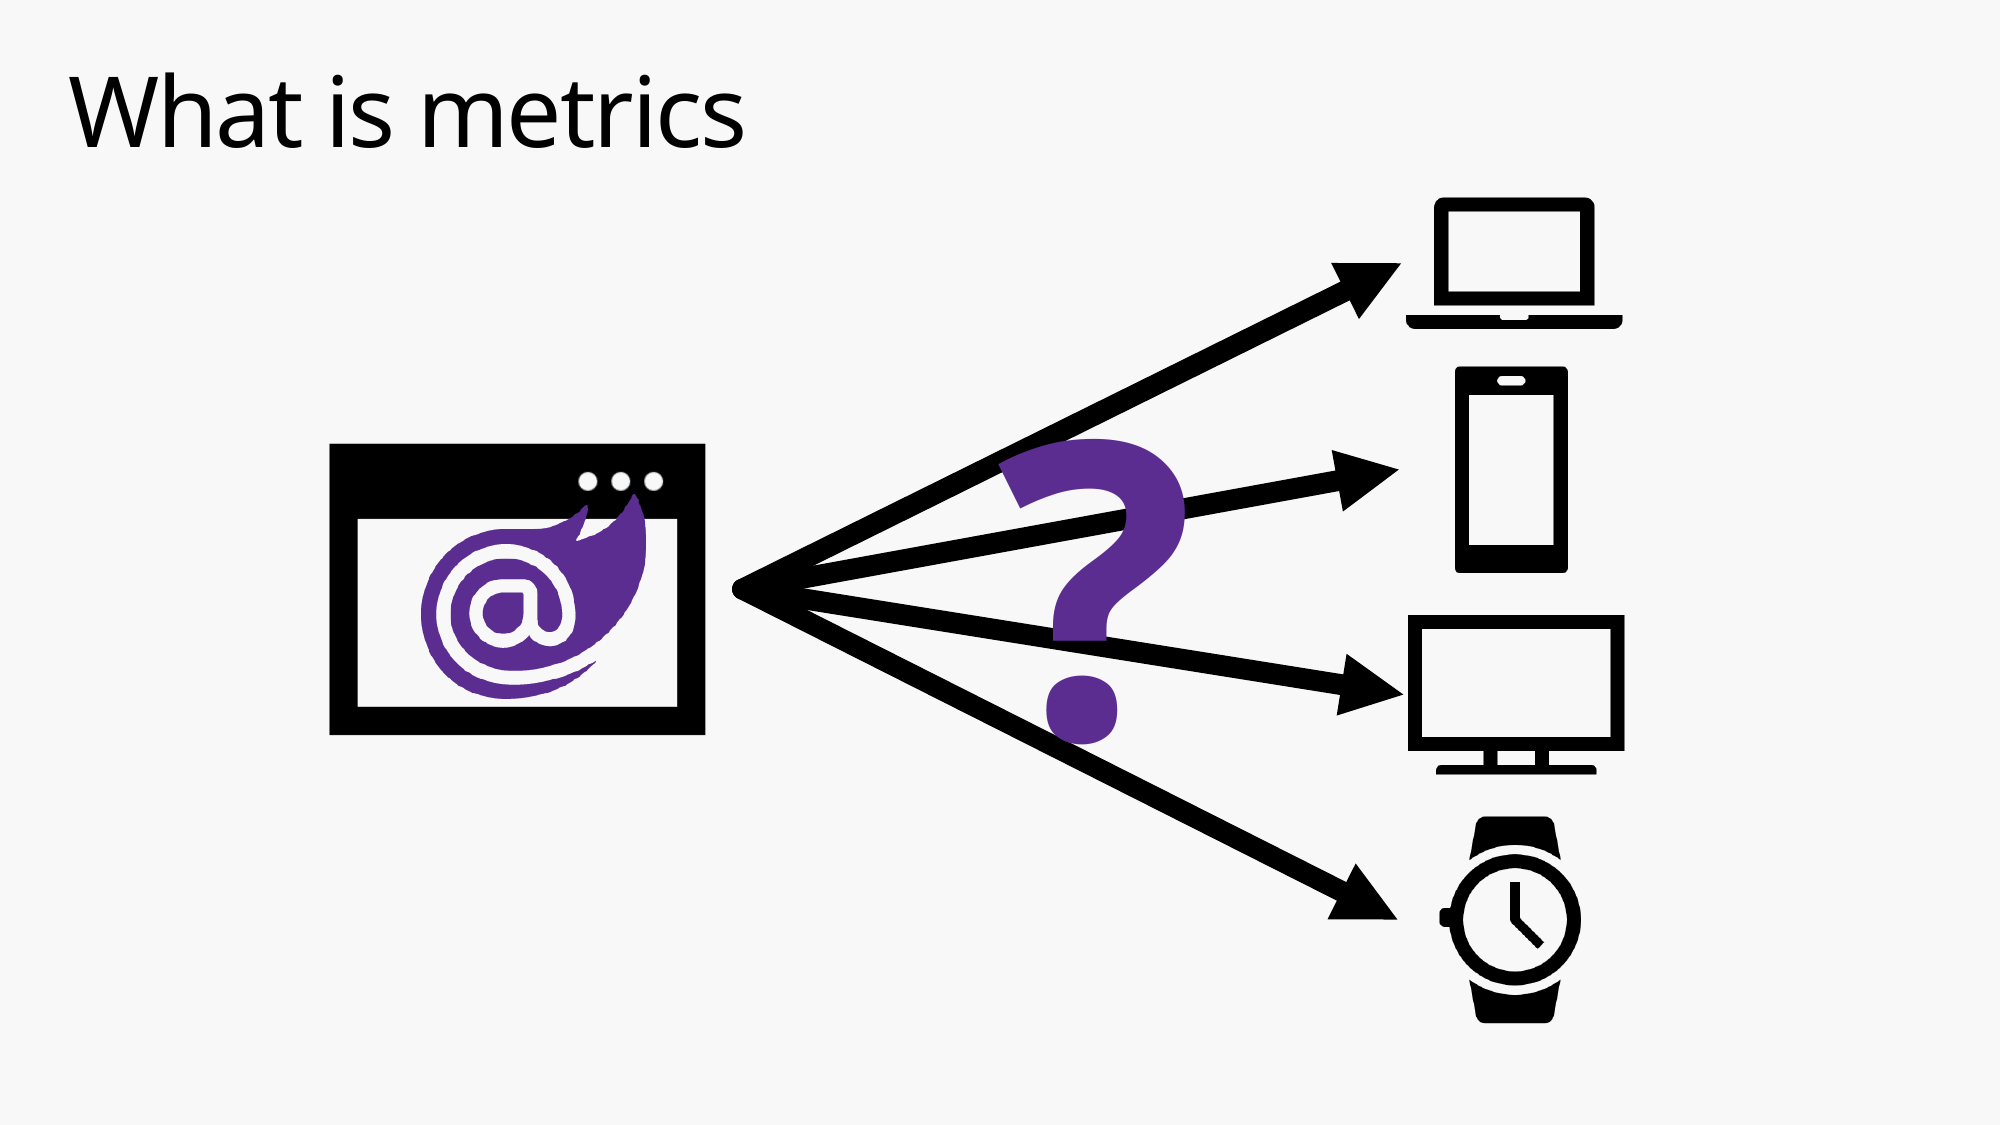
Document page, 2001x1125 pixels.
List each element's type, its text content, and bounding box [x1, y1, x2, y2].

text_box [742, 263, 1404, 920]
title What is metrics [44, 47, 1957, 196]
picture [1397, 150, 1629, 1033]
picture [292, 363, 742, 815]
